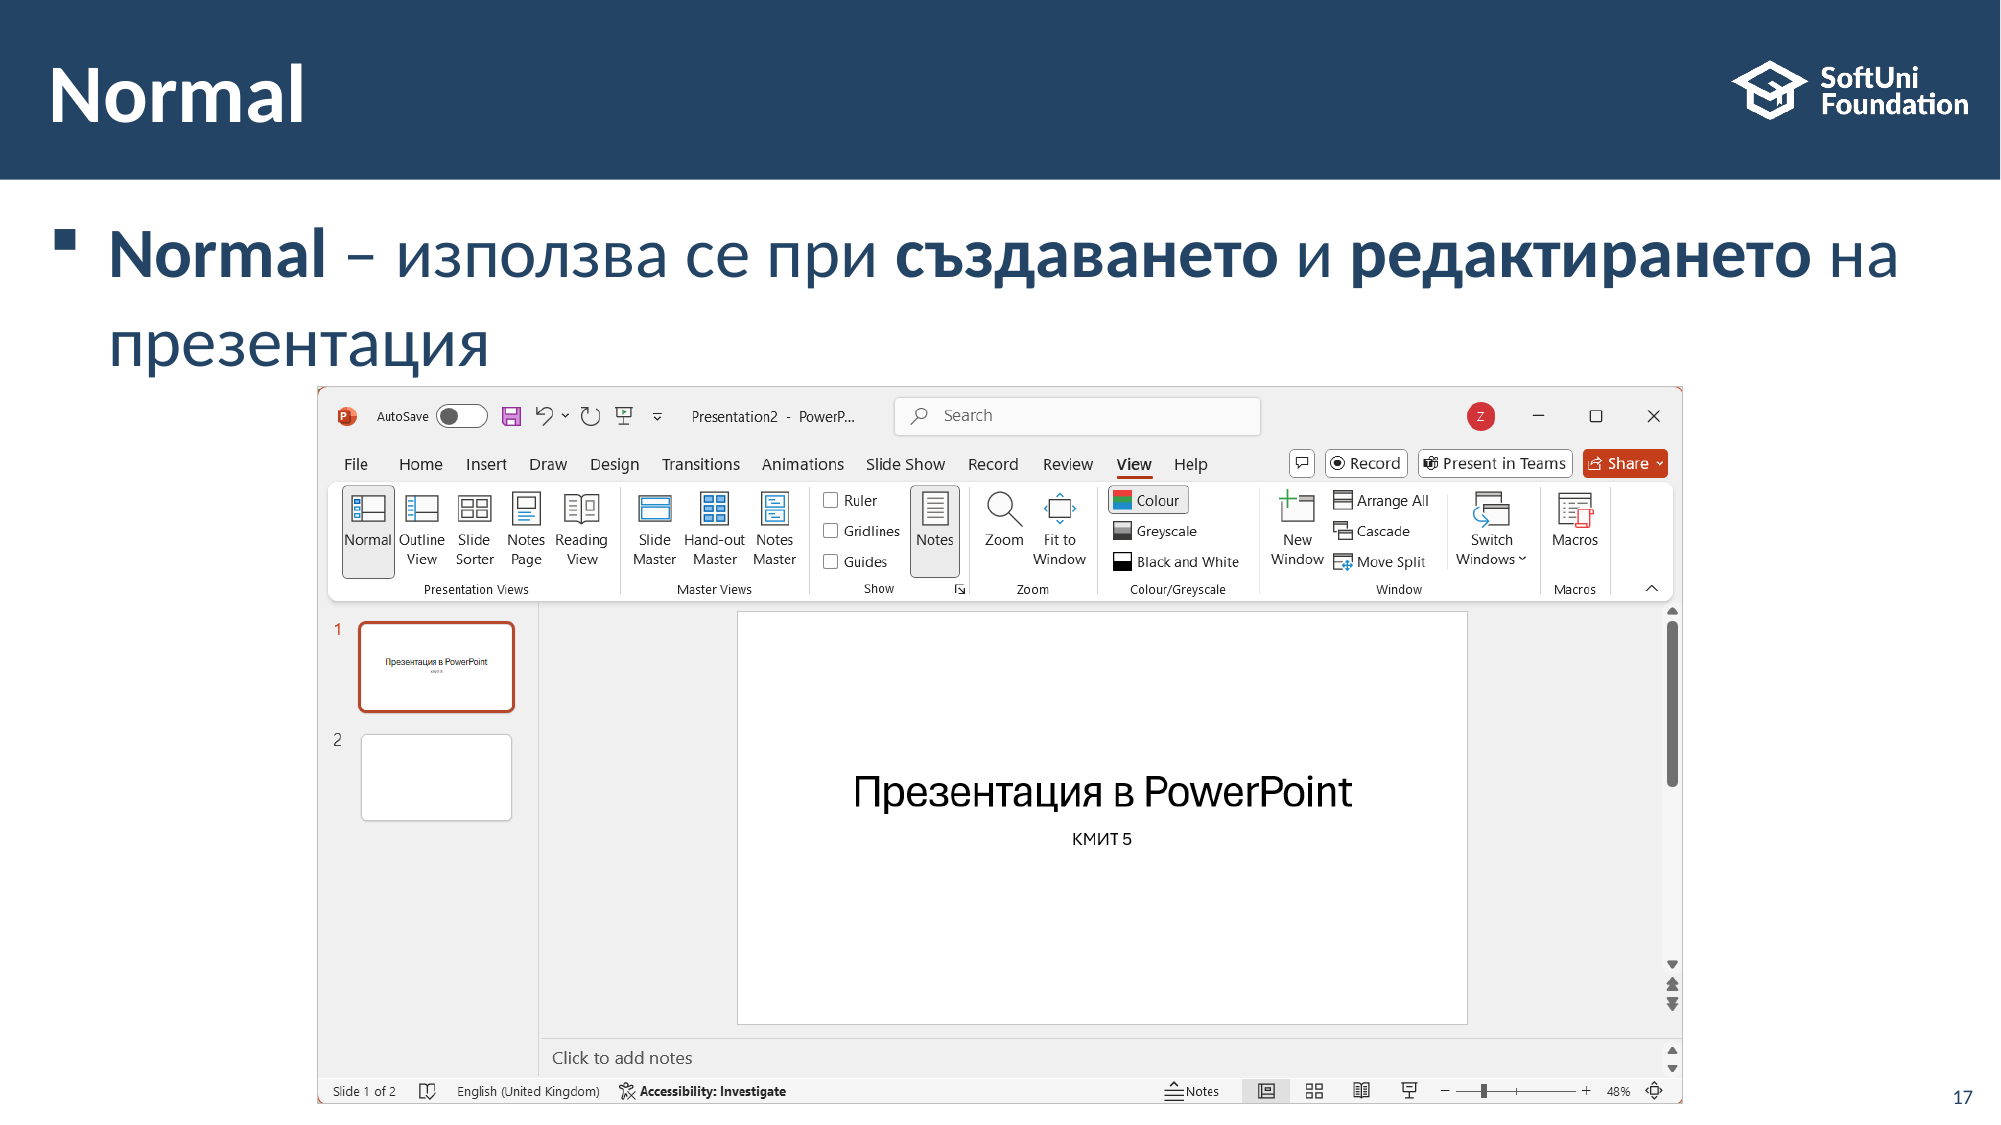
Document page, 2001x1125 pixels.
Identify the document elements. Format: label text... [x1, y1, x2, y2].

picture [1731, 60, 1968, 120]
slide_number 17 [1927, 1067, 1989, 1117]
list Normal – използва се при създаването и редактирането на презентация [31, 196, 1970, 1104]
title Normal [31, 16, 1716, 162]
picture [316, 386, 1684, 1104]
